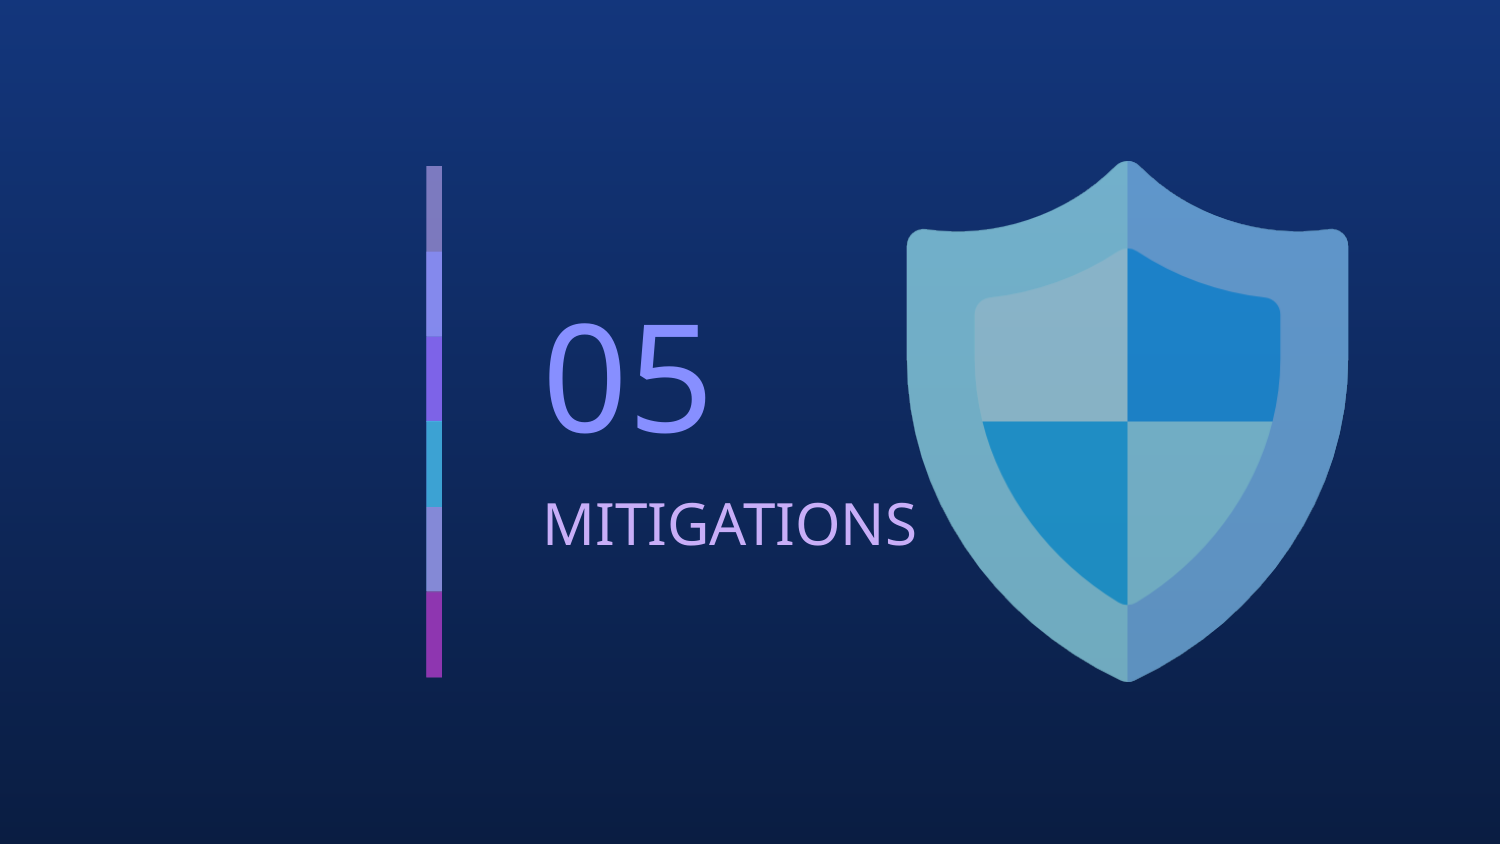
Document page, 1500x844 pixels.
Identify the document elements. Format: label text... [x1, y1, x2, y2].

title MITIGATIONS [527, 472, 862, 573]
picture [867, 161, 1388, 682]
title 05 [527, 271, 790, 472]
